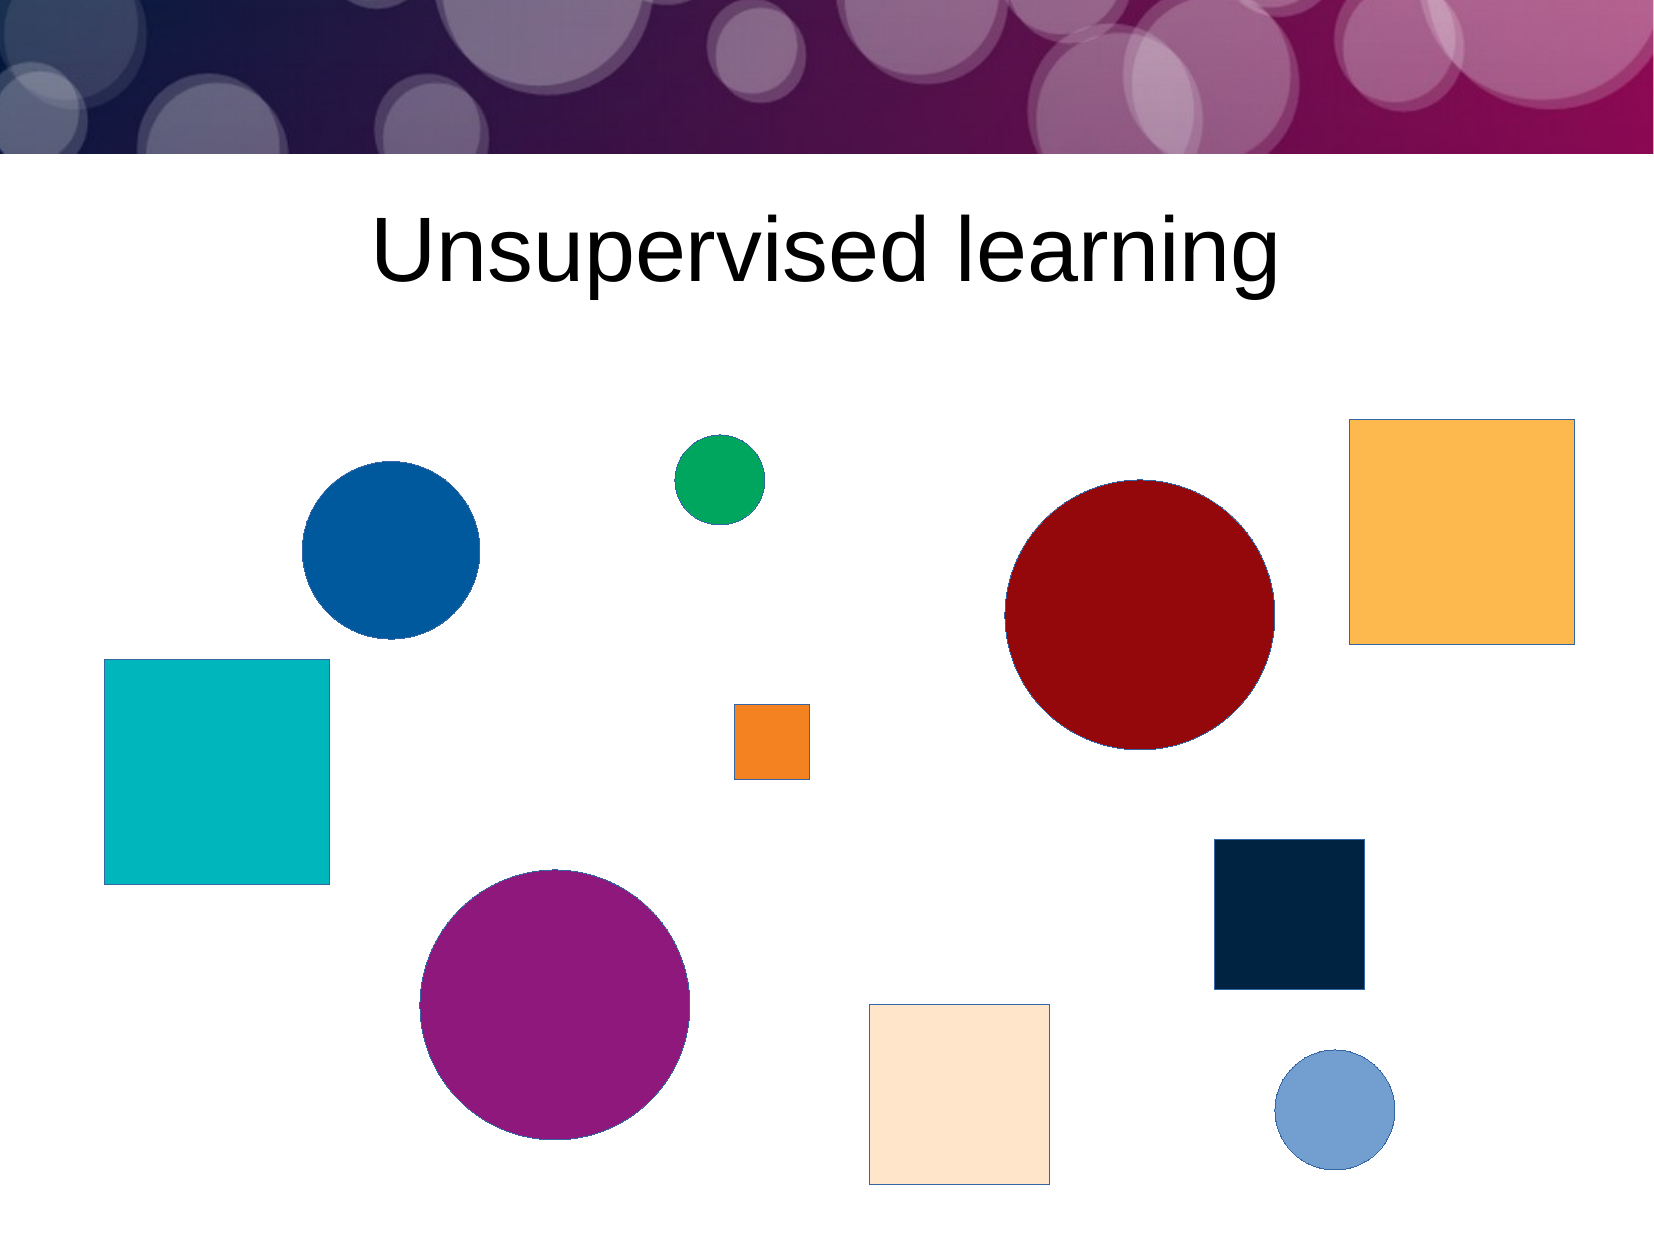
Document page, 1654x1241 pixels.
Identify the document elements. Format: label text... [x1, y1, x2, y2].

text_box [869, 1004, 1050, 1185]
text_box [674, 434, 765, 525]
text_box [302, 461, 480, 640]
text_box Unsupervised learning [82, 159, 1571, 331]
text_box [734, 704, 810, 780]
text_box [104, 659, 330, 885]
text_box [1004, 479, 1275, 750]
picture [0, 0, 1654, 154]
text_box [1214, 839, 1365, 990]
text_box [1349, 419, 1575, 645]
text_box [1274, 1049, 1395, 1170]
text_box [419, 869, 690, 1140]
